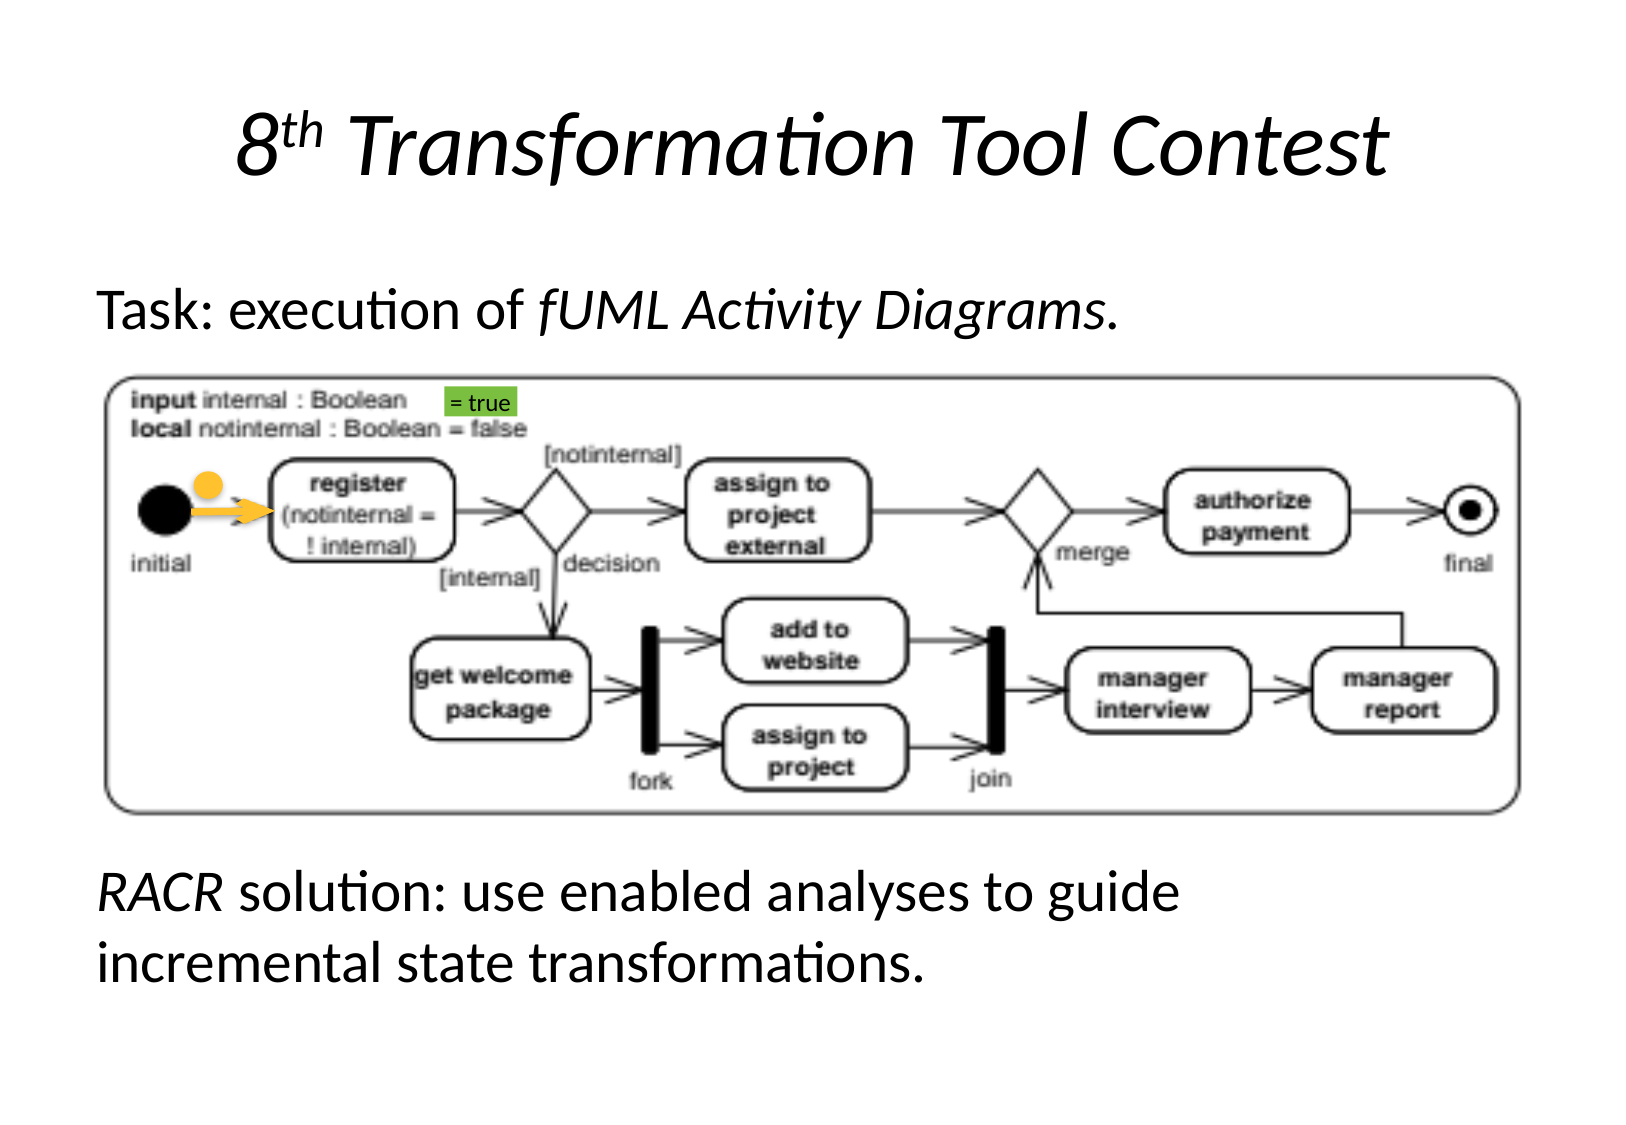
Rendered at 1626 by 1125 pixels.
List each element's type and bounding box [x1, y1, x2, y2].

title [81, 45, 1544, 233]
list [81, 262, 1544, 1005]
text_box [99, 369, 1526, 817]
